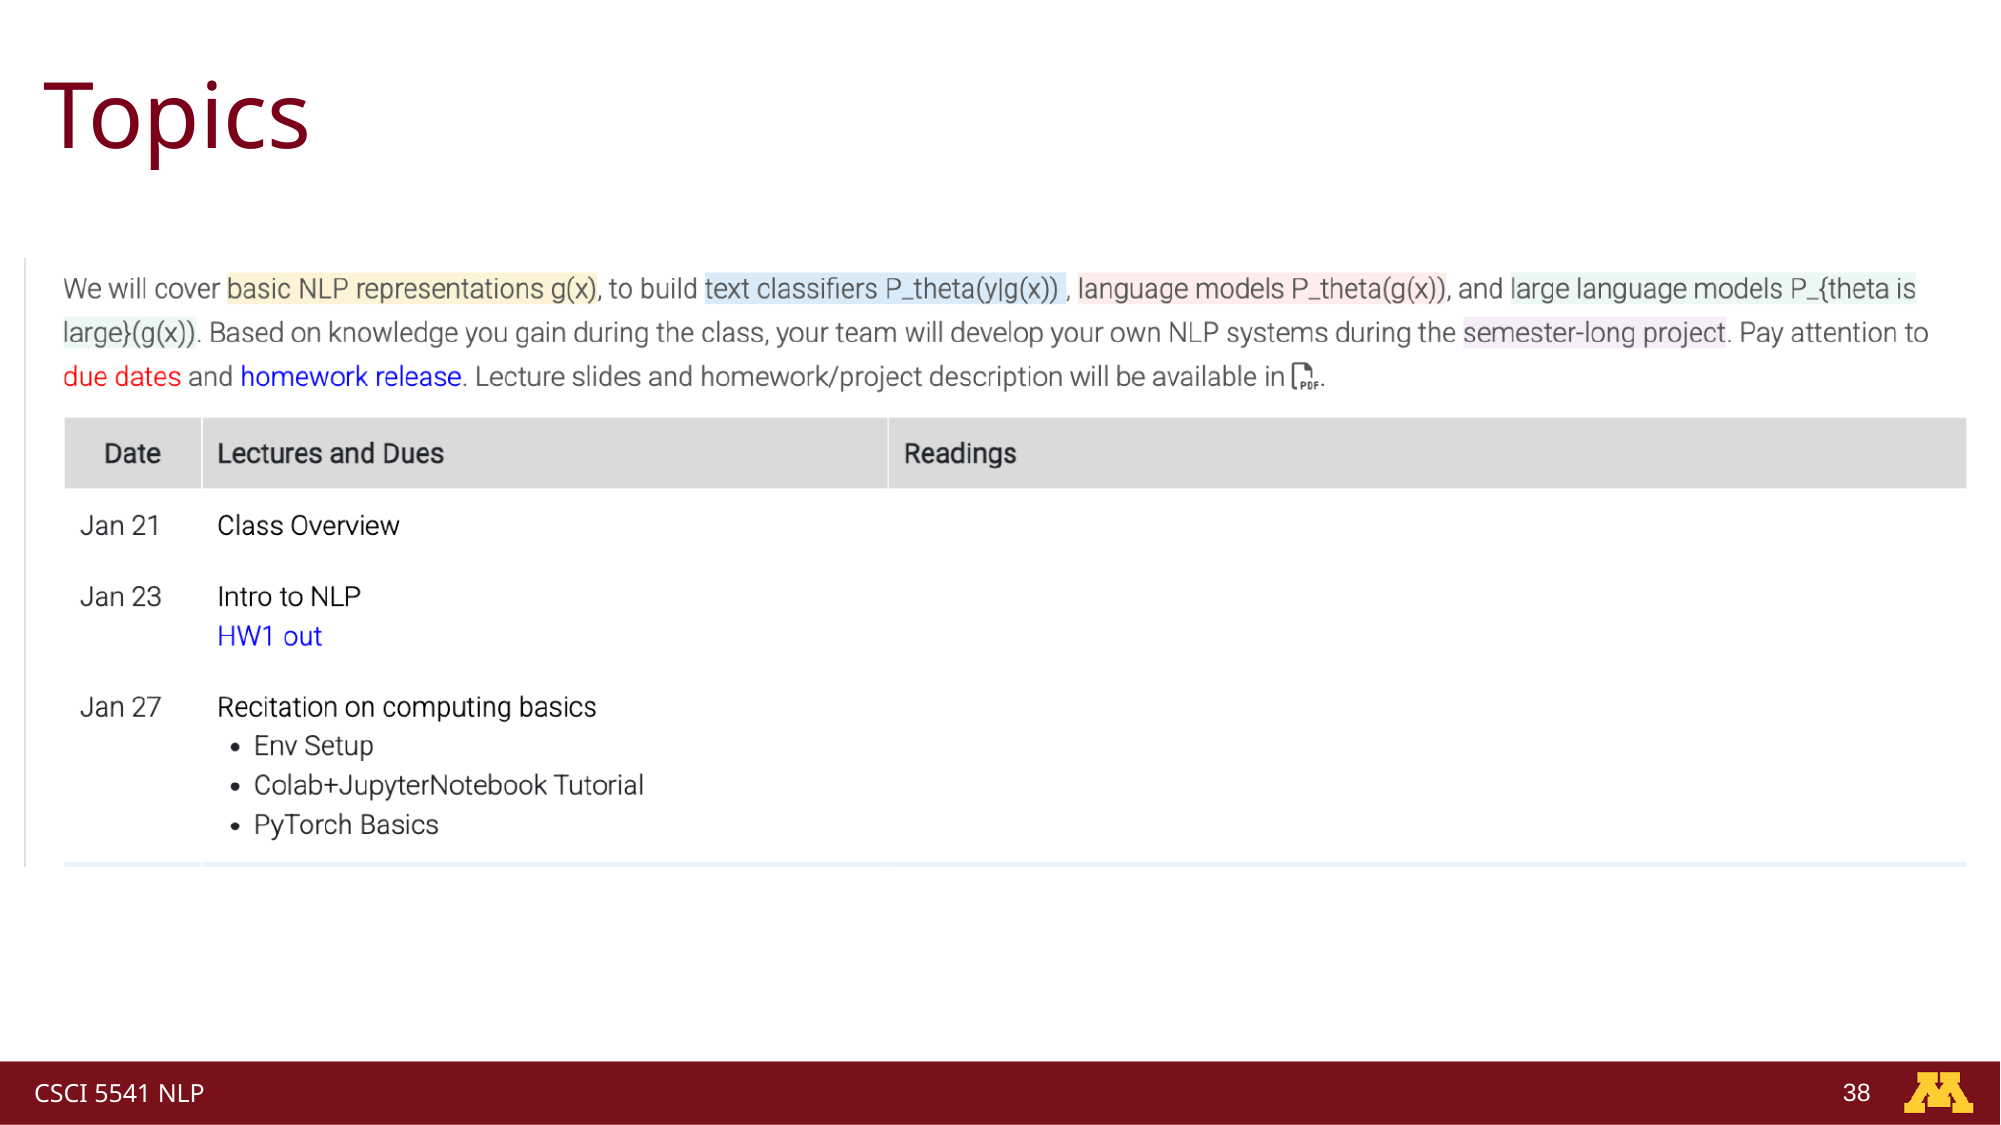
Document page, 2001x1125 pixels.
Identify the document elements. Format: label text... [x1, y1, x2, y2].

title Topics [32, 17, 1976, 206]
picture [24, 258, 1976, 867]
slide_number ‹#› [1751, 1061, 1886, 1122]
picture [0, 1061, 2000, 1125]
